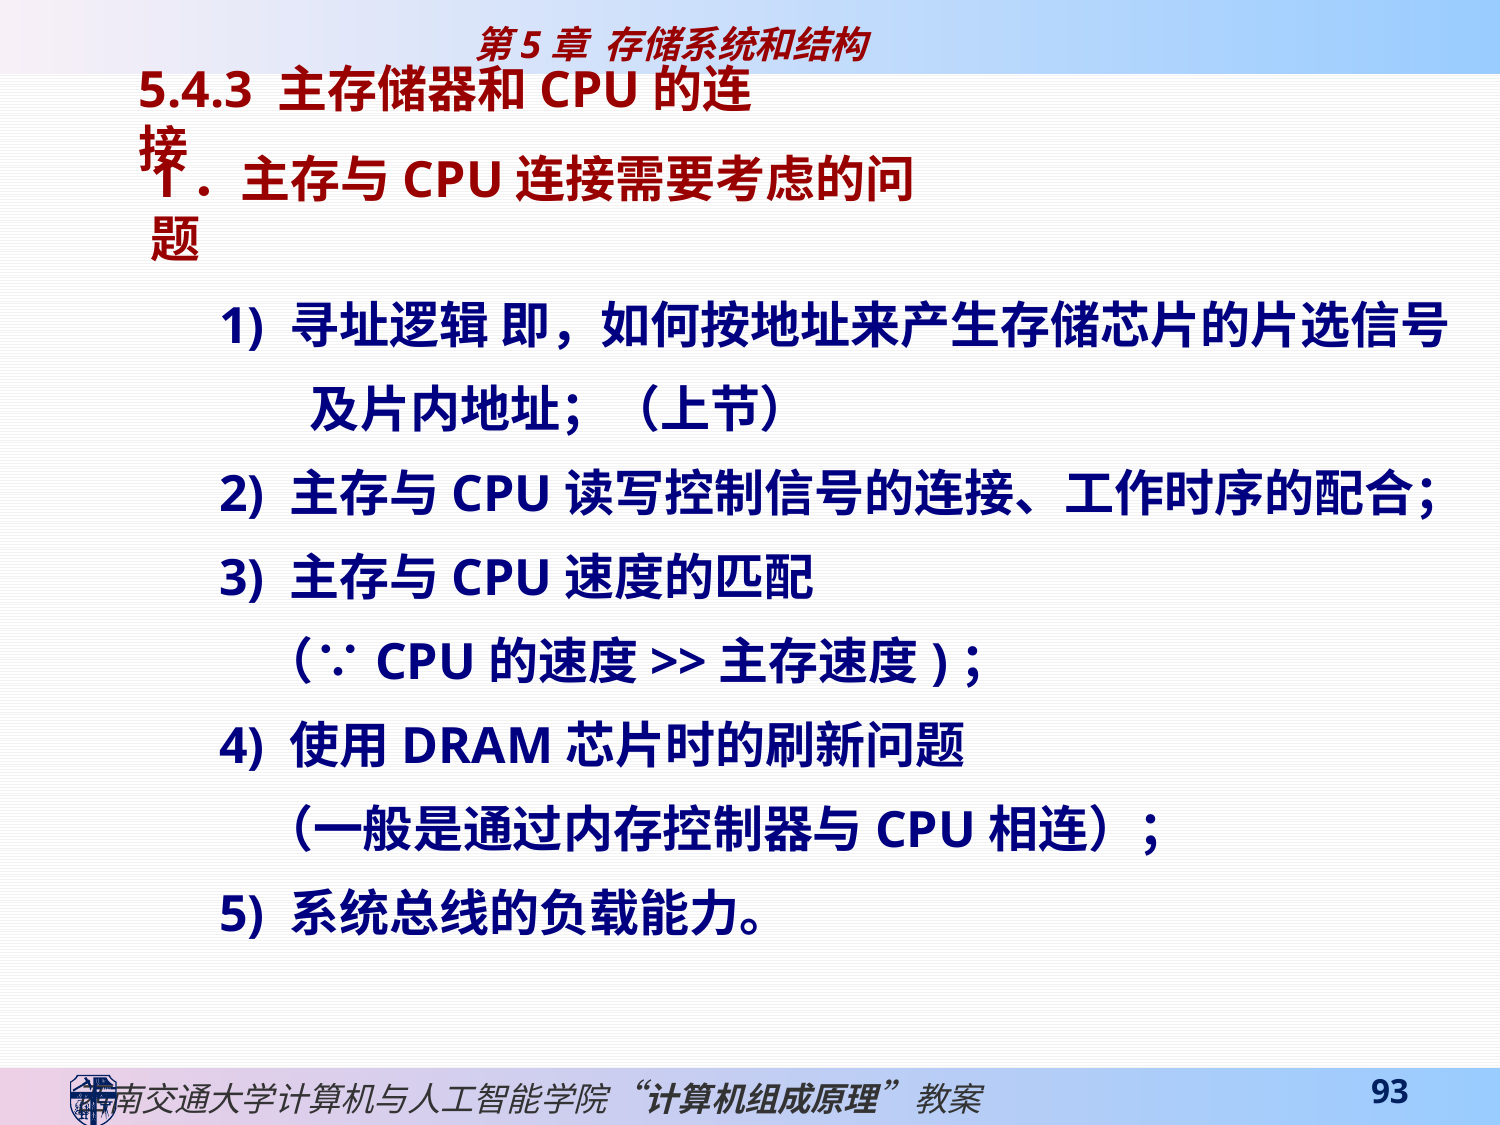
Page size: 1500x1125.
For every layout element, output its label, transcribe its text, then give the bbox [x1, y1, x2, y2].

text_box 1) 寻址逻辑 即，如何按地址来产生存储芯片的片选信号及片内地址；（上节） 2) 主存与CPU读写控制信号的连接、工作时序的配合； 3) 主存与CPU速度的匹配 （∵CPU的速度>>主存速度)； 4) 使用DRAM芯片时的刷新问题 （一般是通过内存控制器与CPU相连）； 5) 系统总线的负载能力。 [147, 262, 1500, 942]
text_box 5.4.3 主存储器和CPU的连接 [123, 51, 817, 178]
table_header 地址范围（空间） [1226, 0, 1230, 73]
text_box 1．主存与CPU连接需要考虑的问题 [135, 140, 960, 268]
